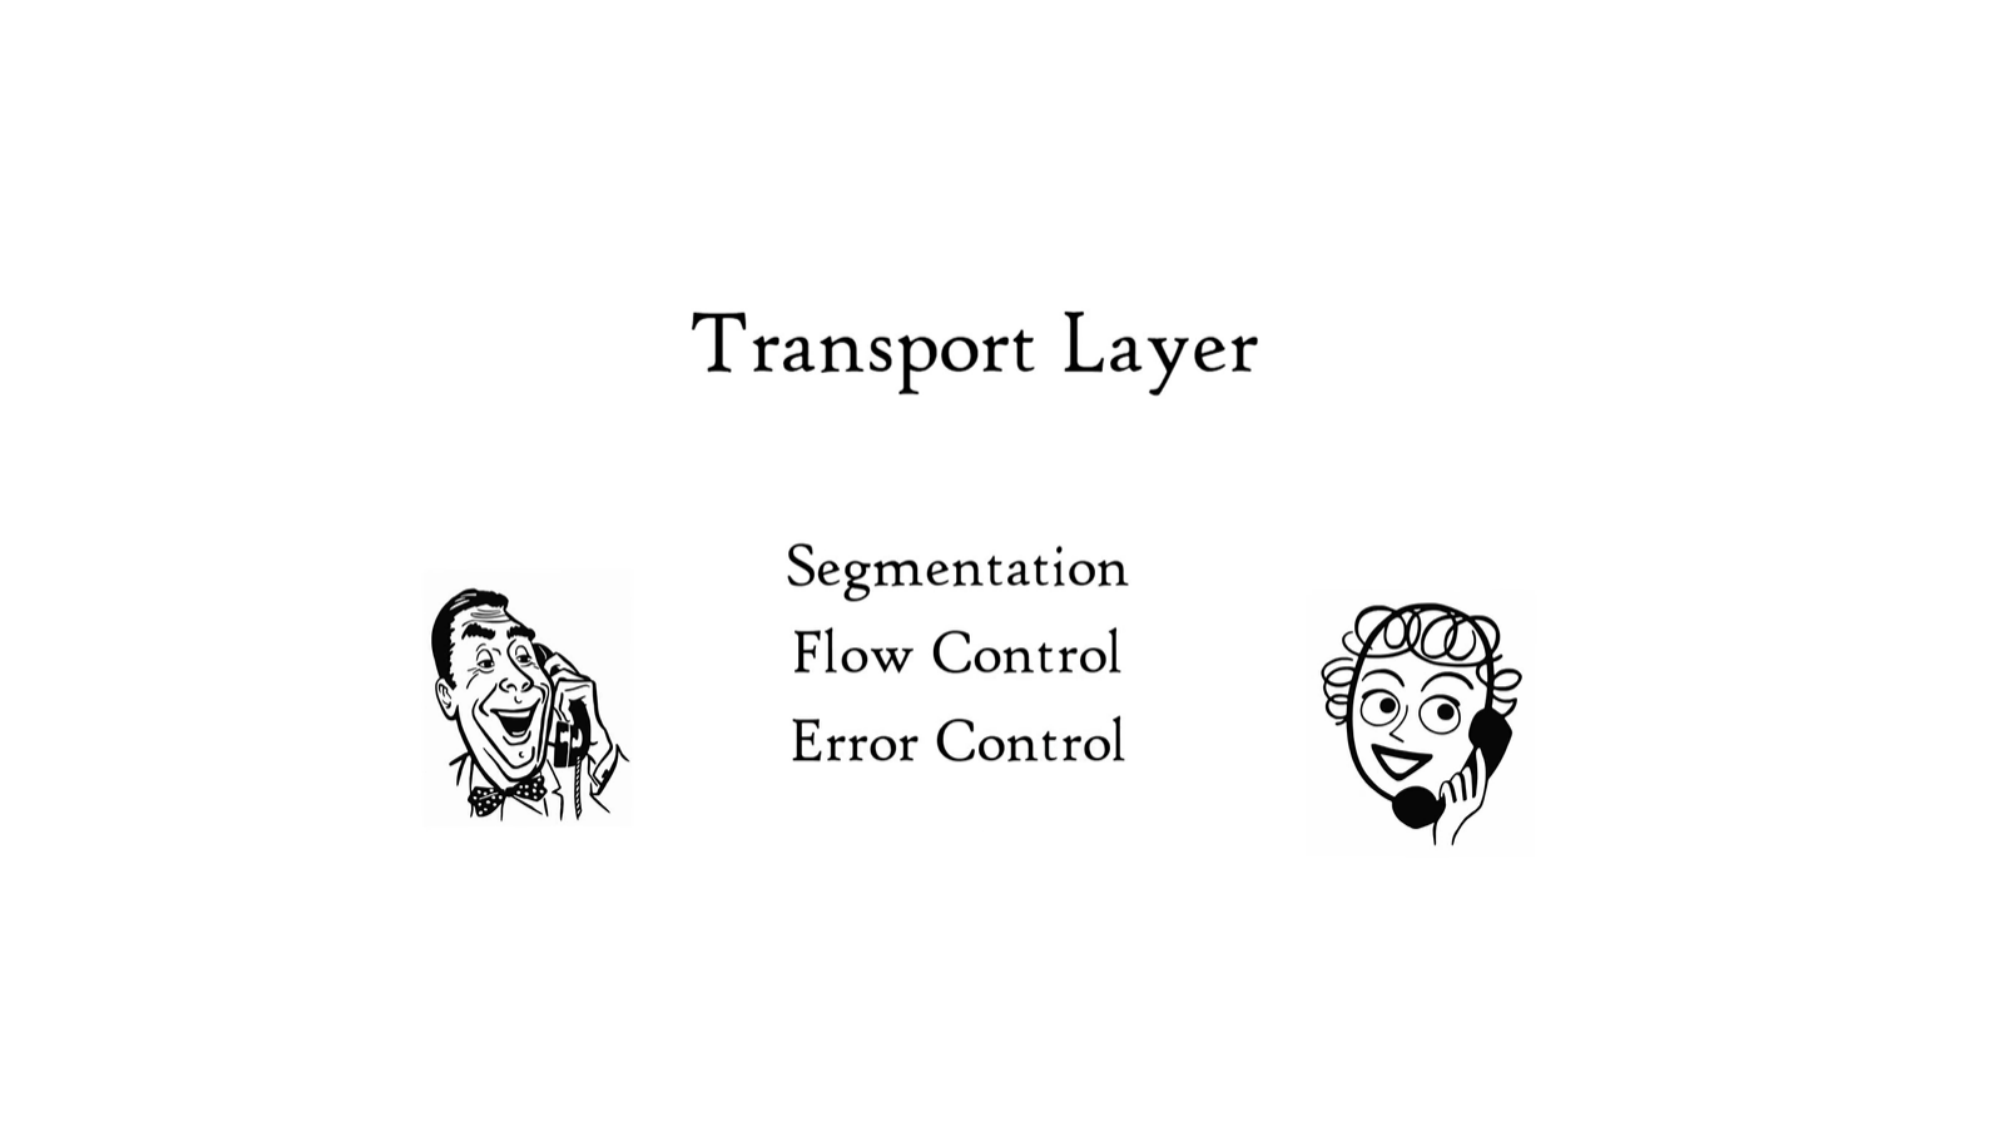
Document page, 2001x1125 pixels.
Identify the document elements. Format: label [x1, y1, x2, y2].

picture [327, 223, 1591, 925]
